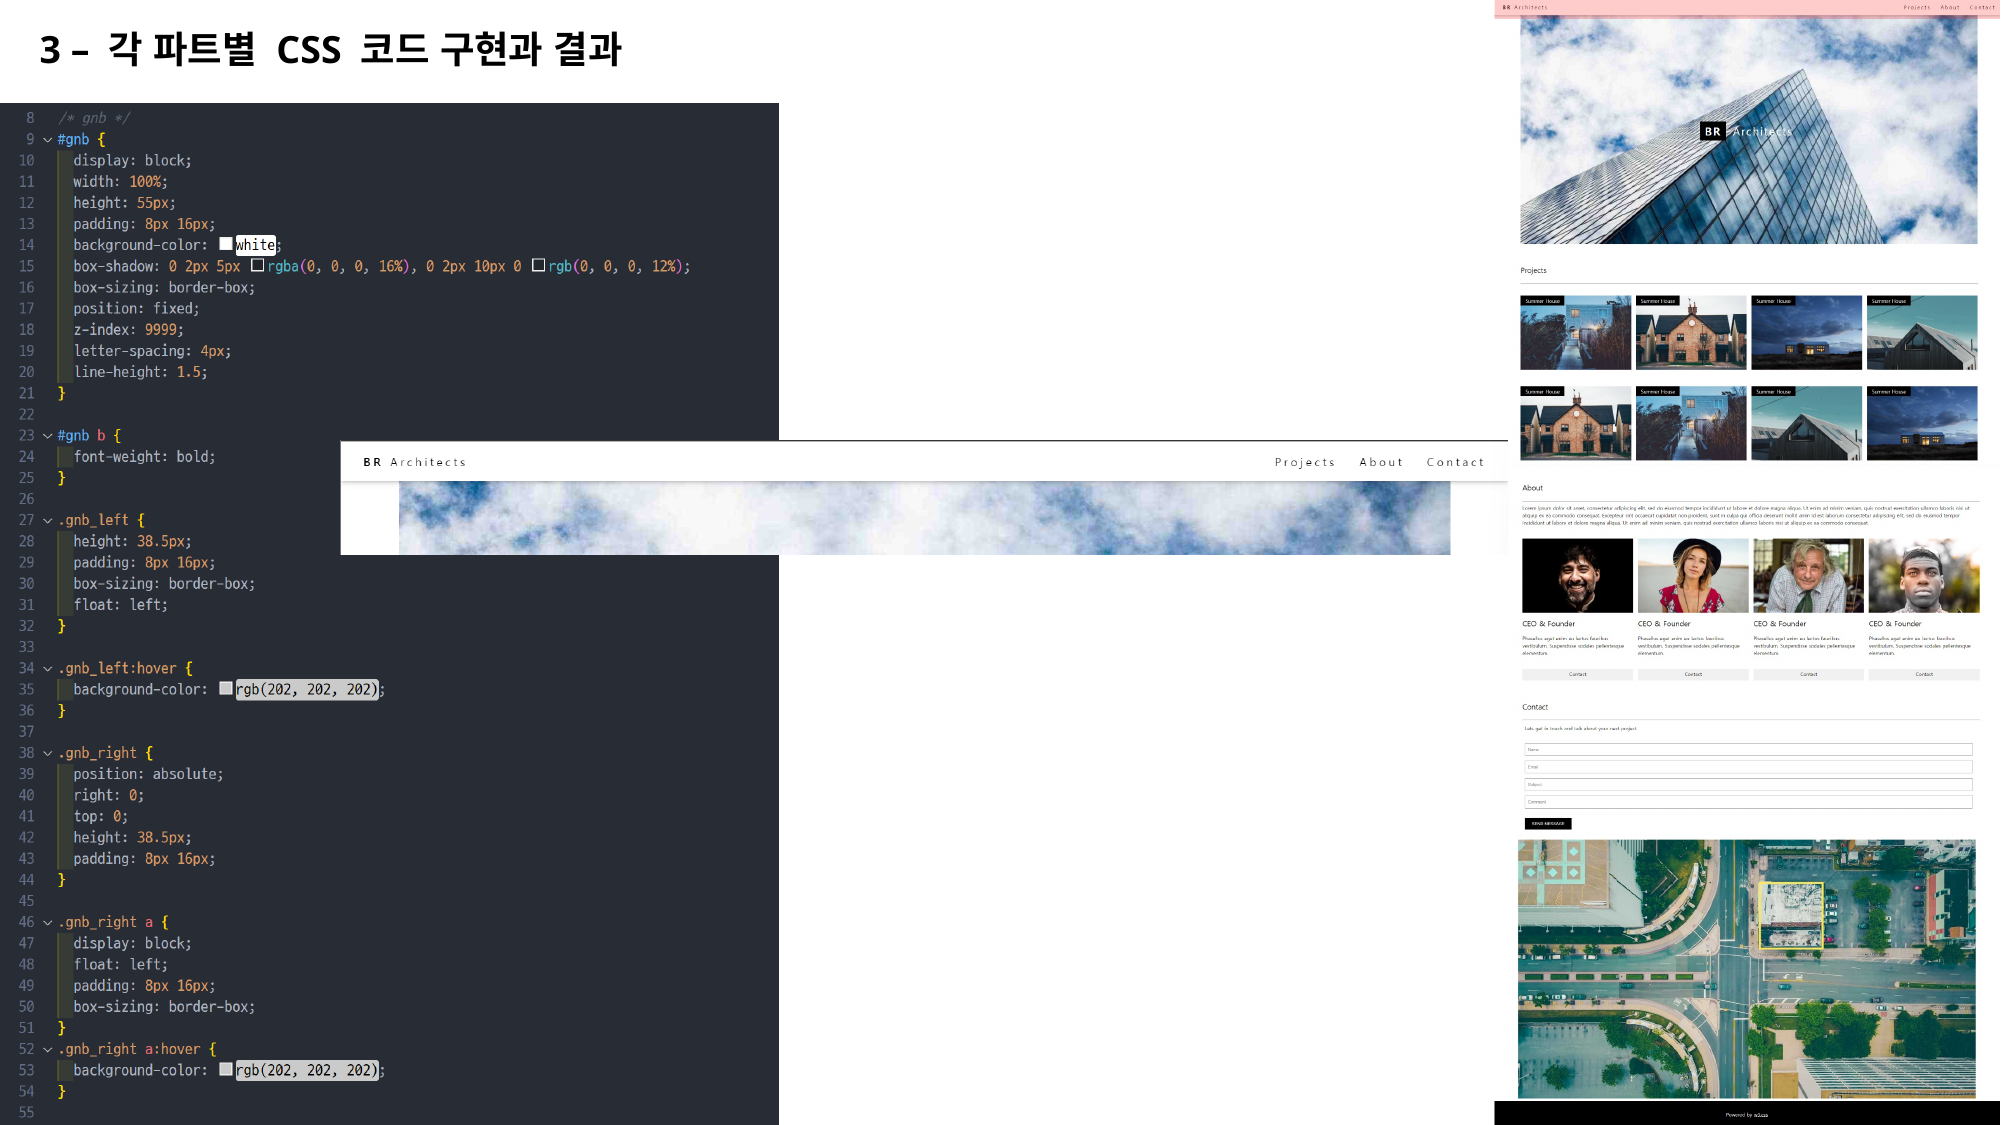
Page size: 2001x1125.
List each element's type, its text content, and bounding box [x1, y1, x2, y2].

picture [0, 0, 2000, 1125]
text_box 3 – 각 파트별 CSS 코드 구현과 결과 [24, 18, 1000, 79]
